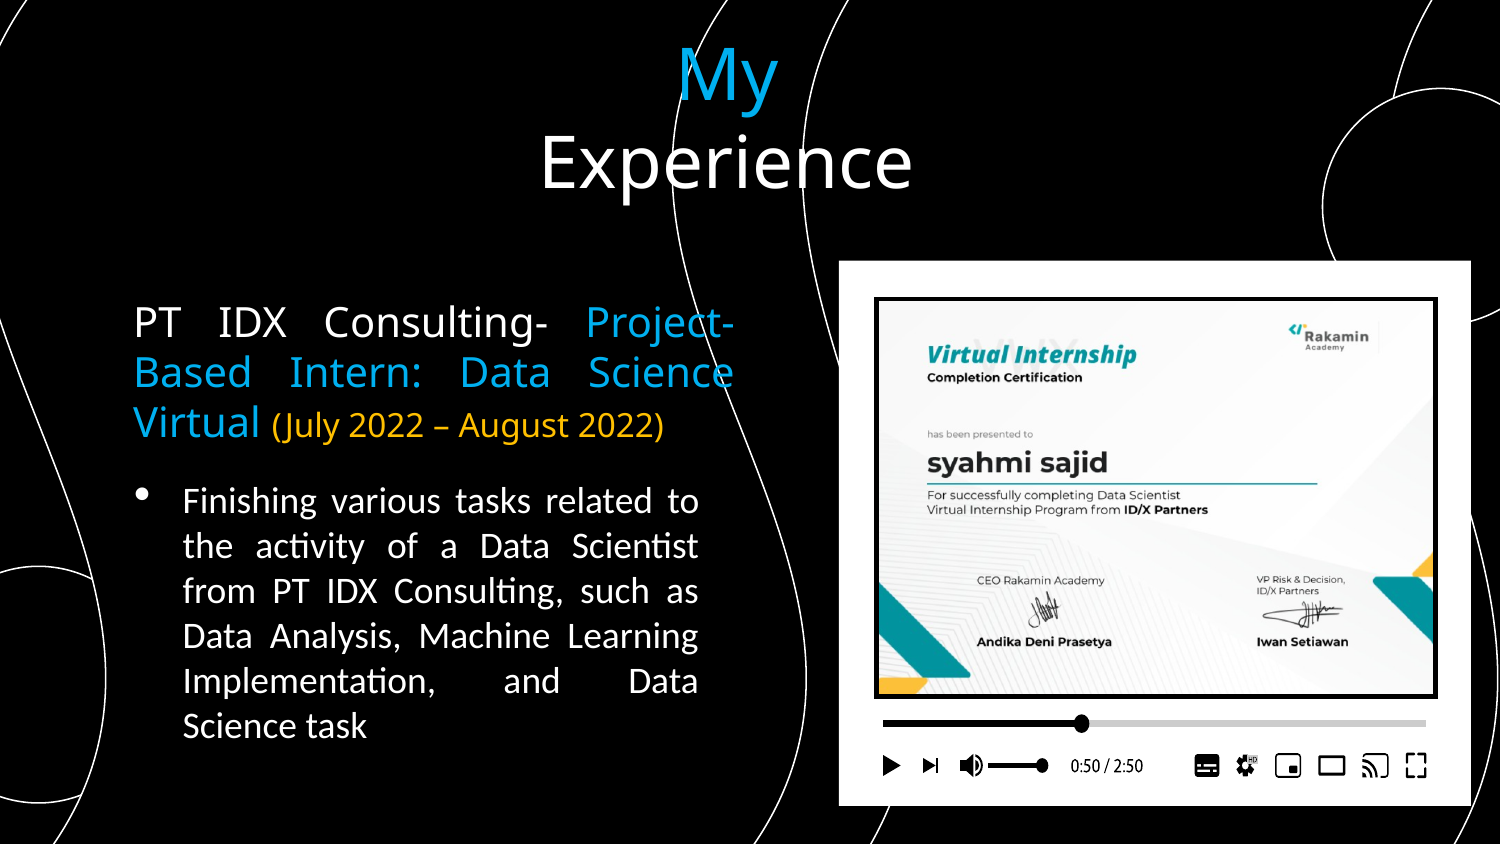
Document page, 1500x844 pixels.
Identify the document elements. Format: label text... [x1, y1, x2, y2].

subtitle Finishing various tasks related to the activity of a Data Scientist from PT IDX Consulting, such as Data Analysis, Machine Learning Implementation, and Data Science task [45, 460, 744, 844]
text_box My Experience [335, 5, 1119, 218]
title PT IDX Consulting- Project-Based Intern: Data Science Virtual (July 2022 – August 2022) [118, 269, 750, 461]
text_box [838, 260, 1472, 807]
picture [878, 300, 1434, 695]
